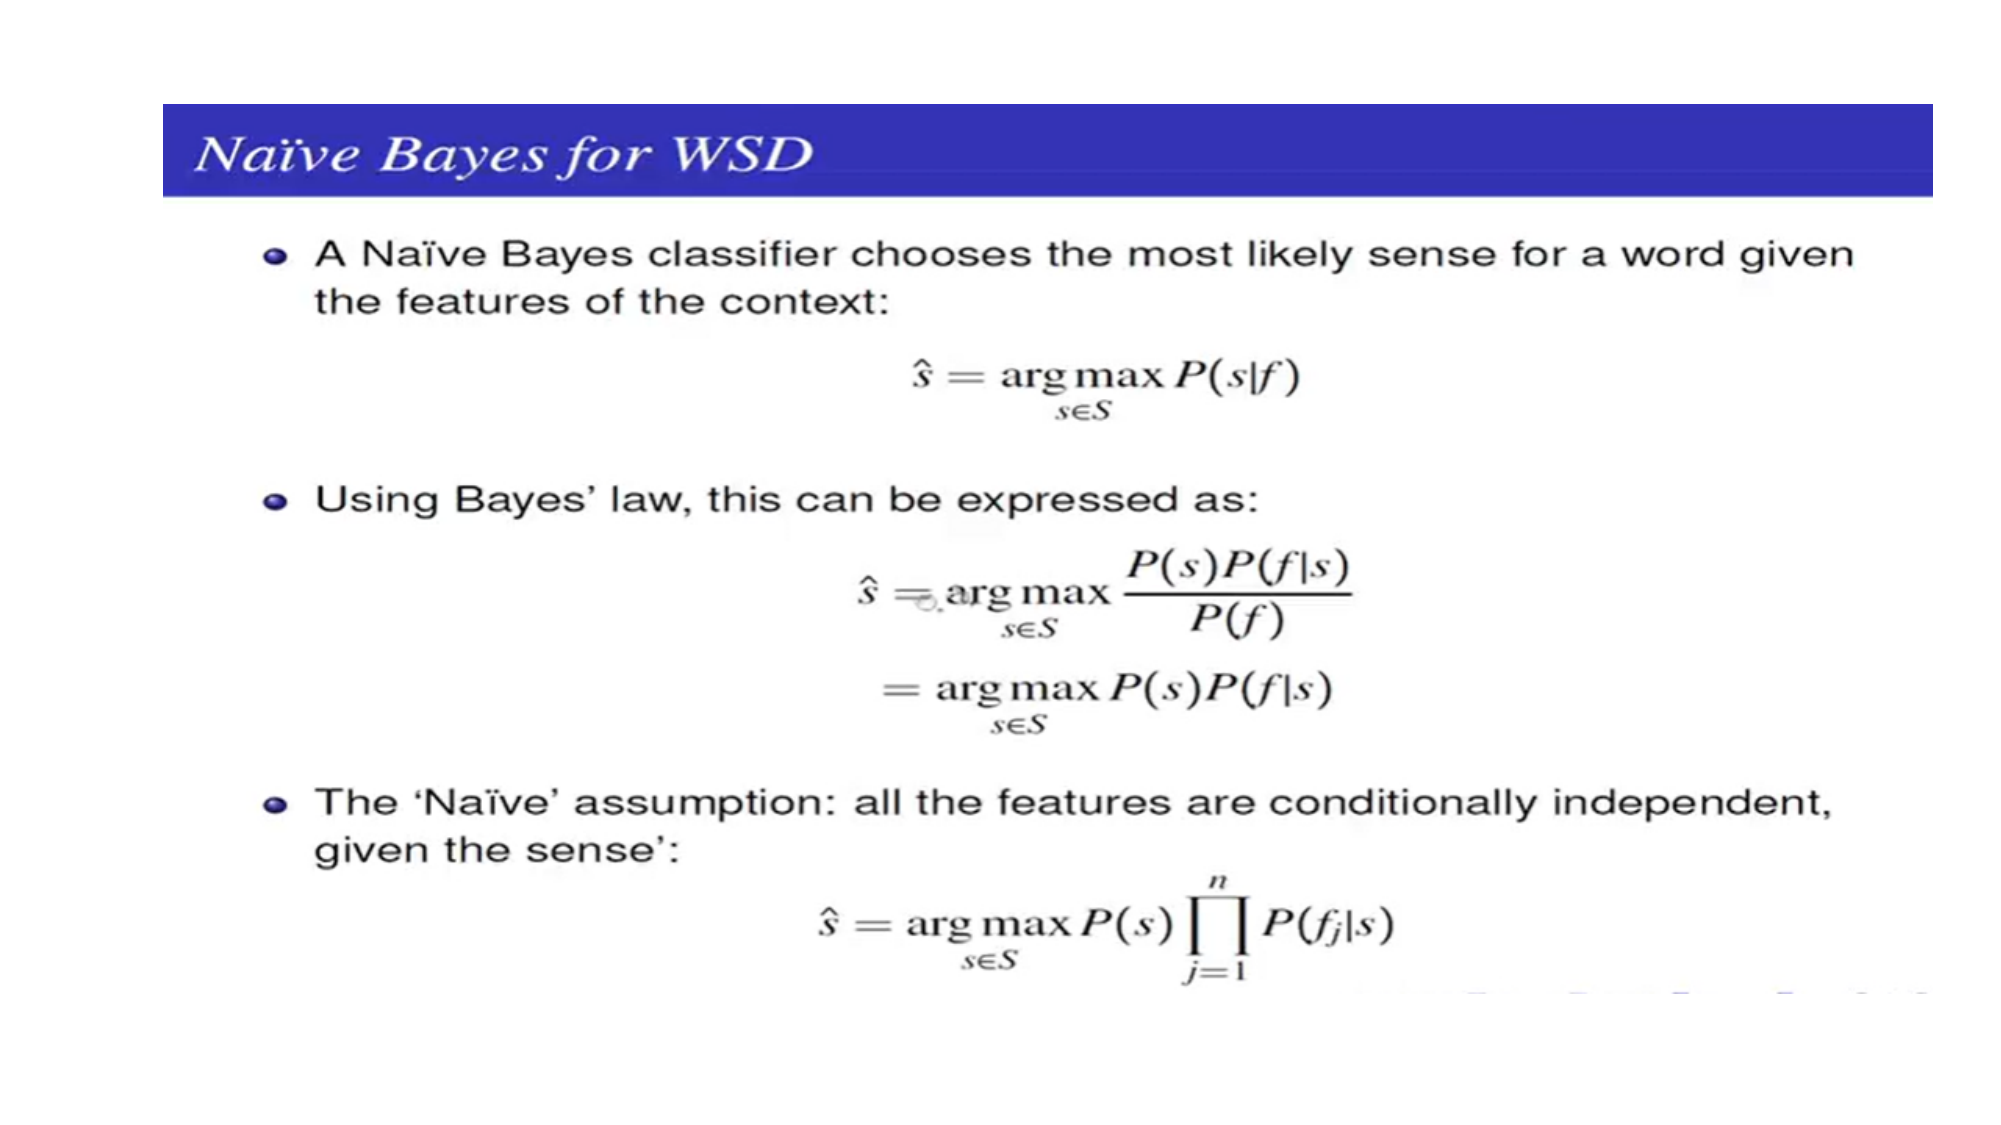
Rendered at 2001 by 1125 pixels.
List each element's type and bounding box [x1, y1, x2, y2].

picture [163, 103, 1933, 994]
